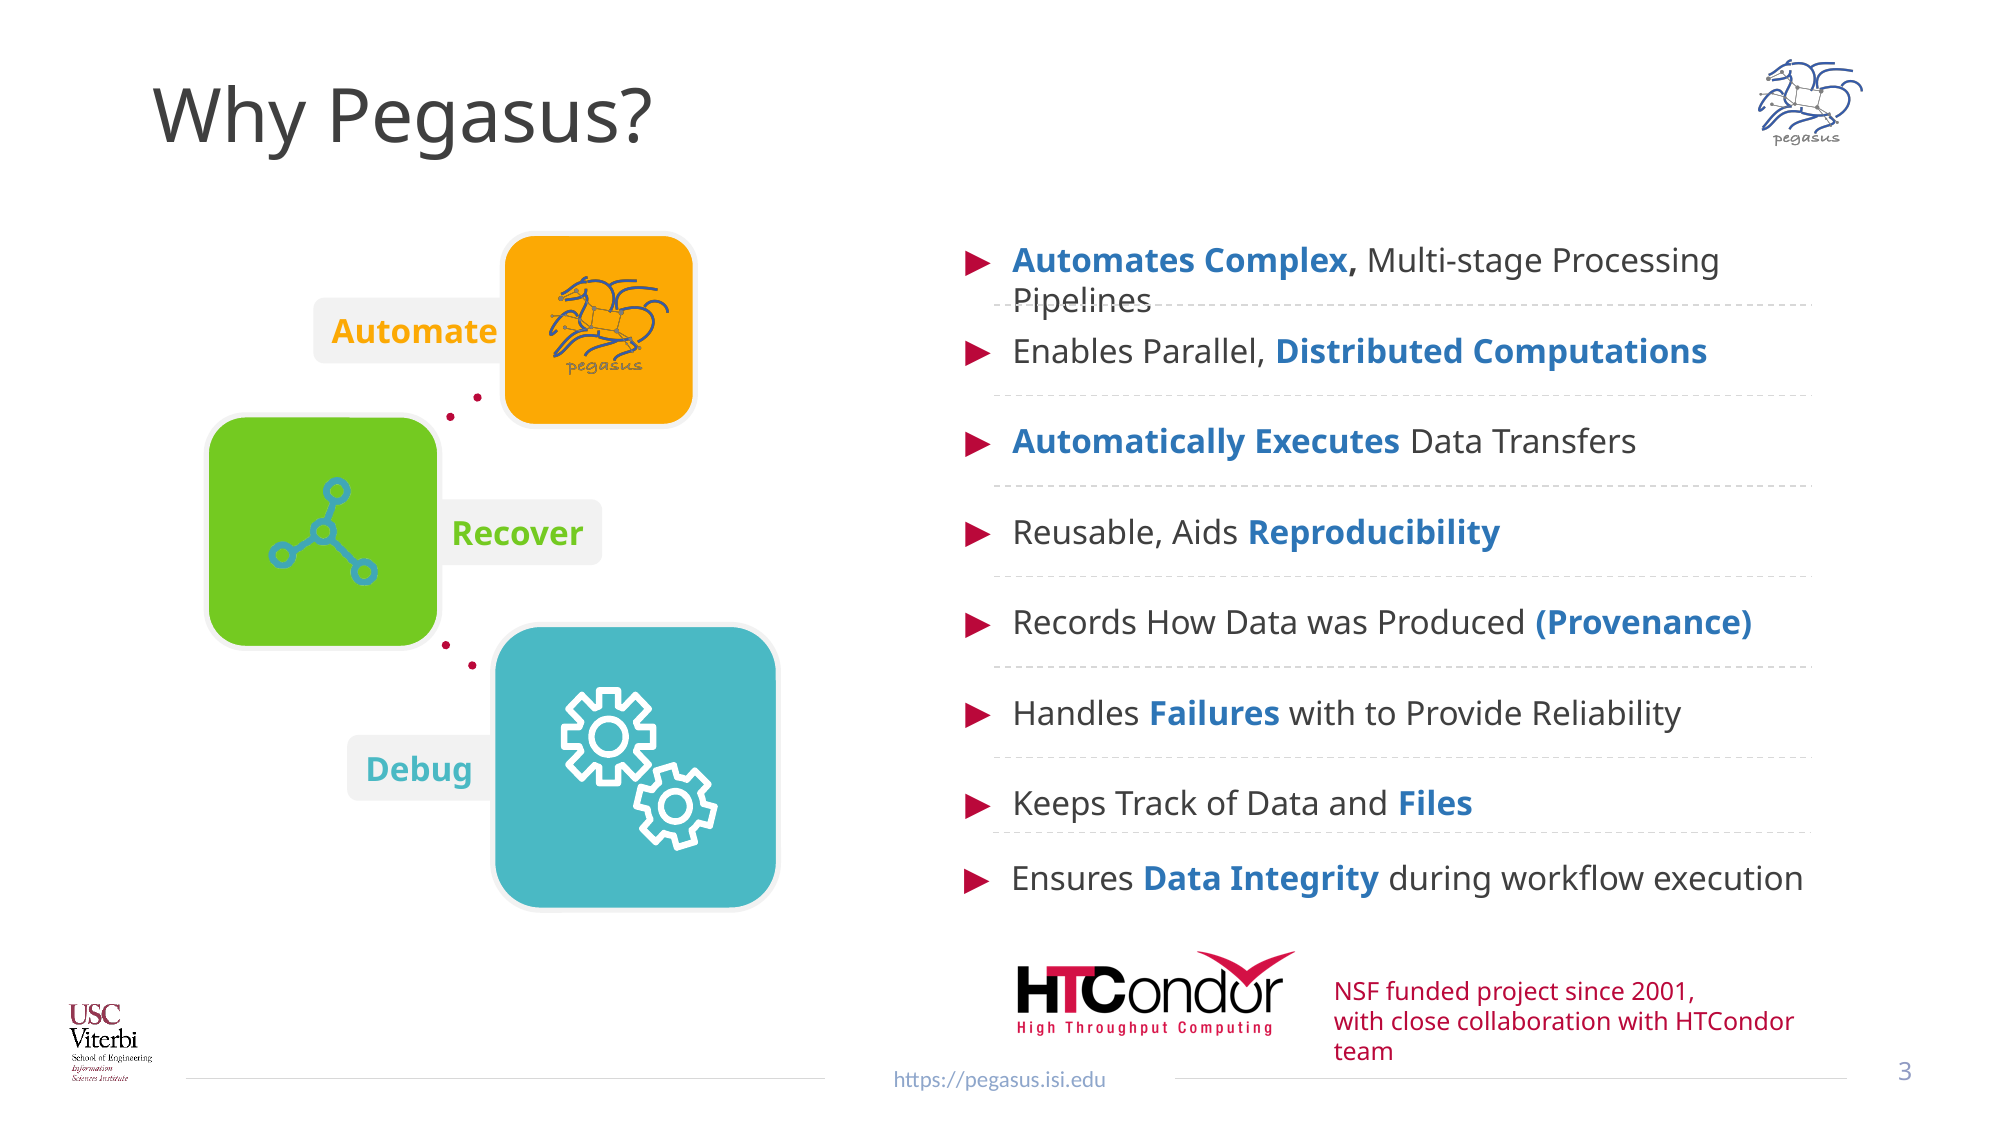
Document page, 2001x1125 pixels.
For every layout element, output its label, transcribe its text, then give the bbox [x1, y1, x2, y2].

text_box Enables Parallel, Distributed Computations [953, 323, 1848, 376]
text_box Handles Failures with to Provide Reliability [953, 685, 1848, 738]
text_box [493, 624, 779, 911]
text_box NSF funded project since 2001, with close collaboration with HTCondor team [1322, 969, 1872, 1072]
text_box Keeps Track of Data and Files [953, 776, 1848, 829]
text_box [206, 414, 440, 649]
picture [1014, 949, 1300, 1037]
text_box Automates Complex, Multi-stage Processing Pipelines [953, 233, 1848, 323]
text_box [560, 687, 718, 851]
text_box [405, 614, 737, 869]
picture [268, 477, 378, 586]
text_box [502, 233, 696, 427]
text_box Ensures Data Integrity during workflow execution [952, 851, 1846, 904]
picture [549, 276, 669, 376]
text_box Reusable, Aids Reproducibility [953, 504, 1848, 557]
text_box Automatically Executes Data Transfers [953, 414, 1848, 467]
title Why Pegasus? [137, 59, 1704, 166]
picture [54, 994, 160, 1091]
text_box Records How Data was Produced (Provenance) [953, 595, 1848, 648]
footer https://pegasus.isi.edu [825, 1048, 1175, 1109]
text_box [405, 261, 668, 450]
text_box Automate [313, 297, 405, 364]
text_box Debug [347, 734, 405, 801]
picture [1758, 59, 1863, 147]
text_box Recover [440, 499, 603, 566]
slide_number 3 [1871, 1042, 1939, 1103]
